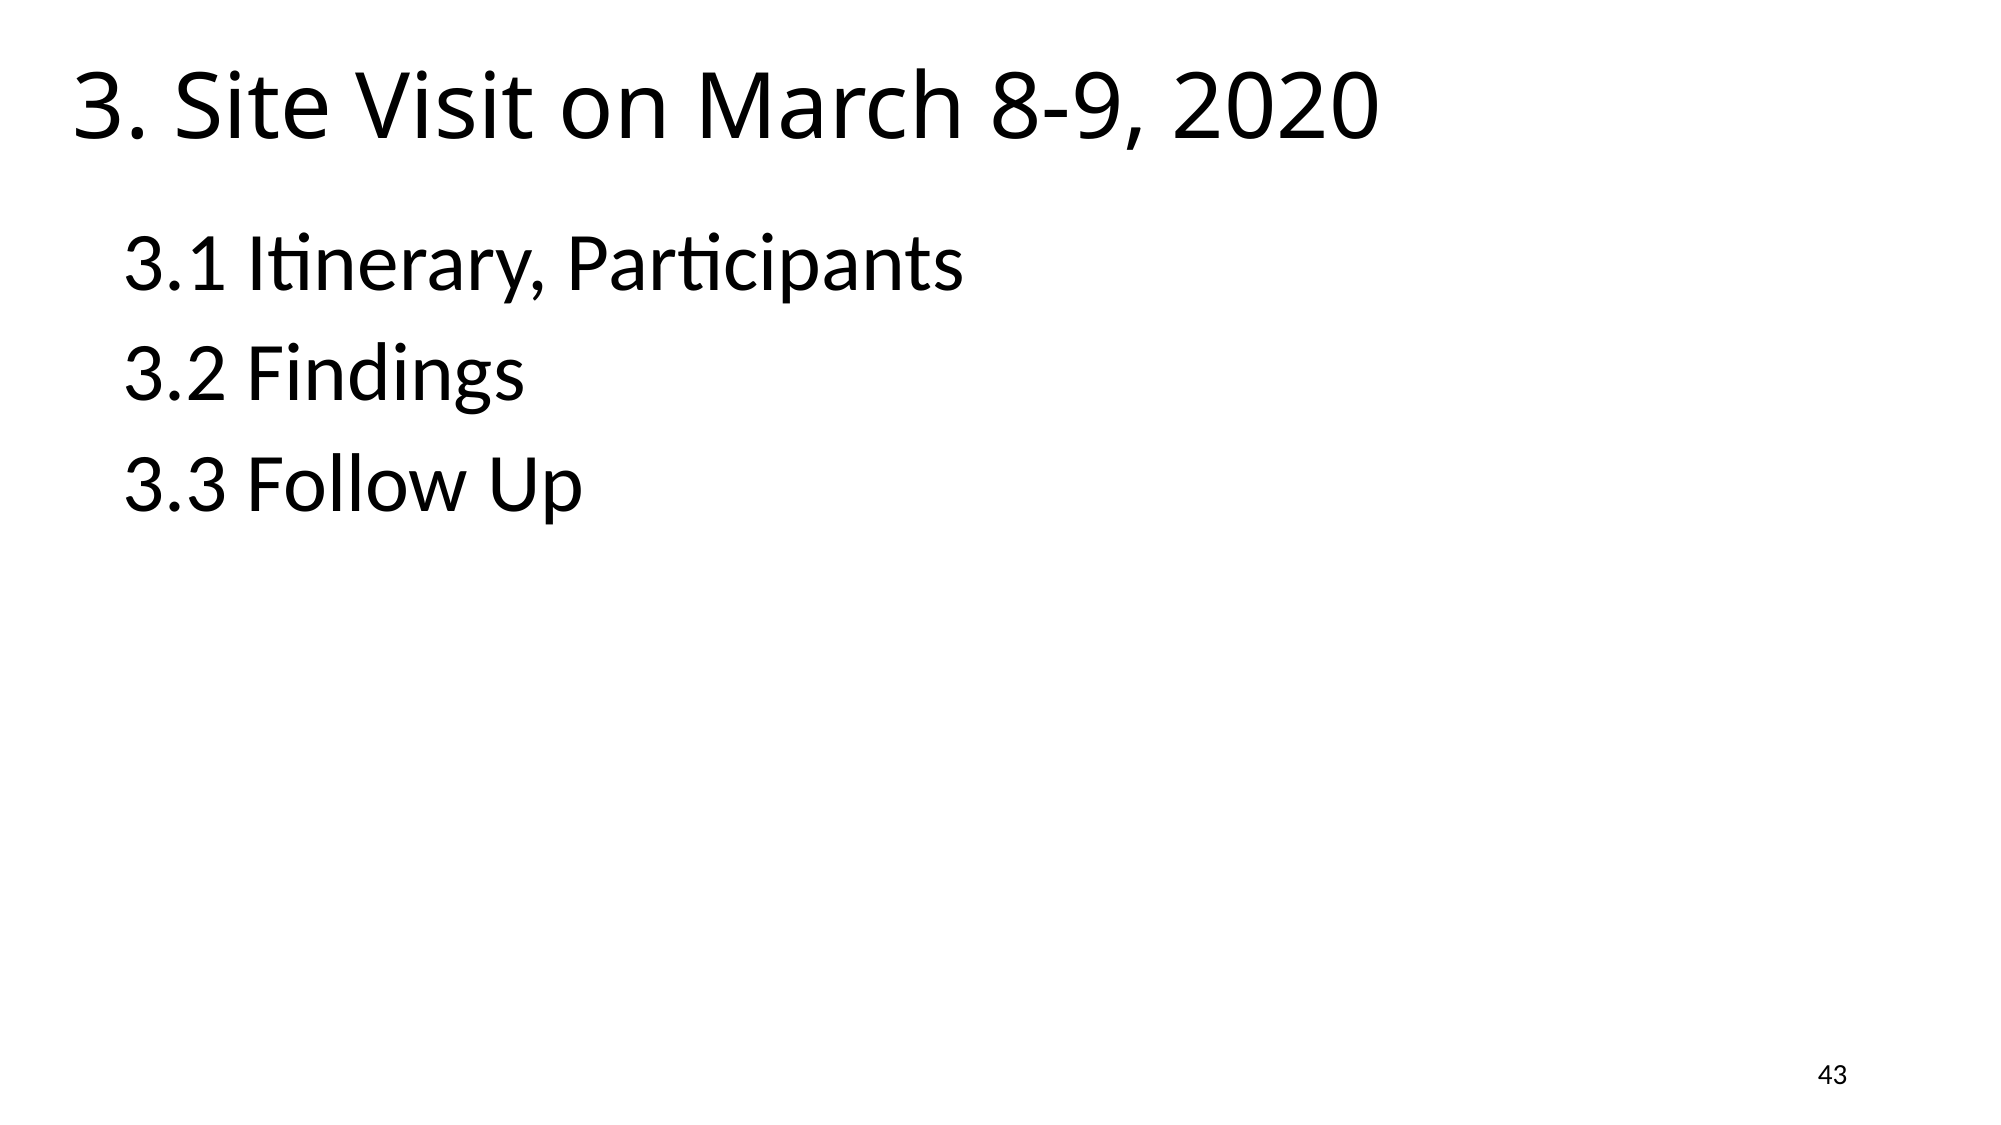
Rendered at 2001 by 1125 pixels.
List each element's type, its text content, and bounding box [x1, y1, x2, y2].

slide_number 43 [1412, 1042, 1863, 1103]
list 3.1 Itinerary, Participants 3.2 Findings 3.3 Follow Up [107, 210, 1833, 925]
title 3. Site Visit on March 8-9, 2020 [57, 0, 1783, 218]
